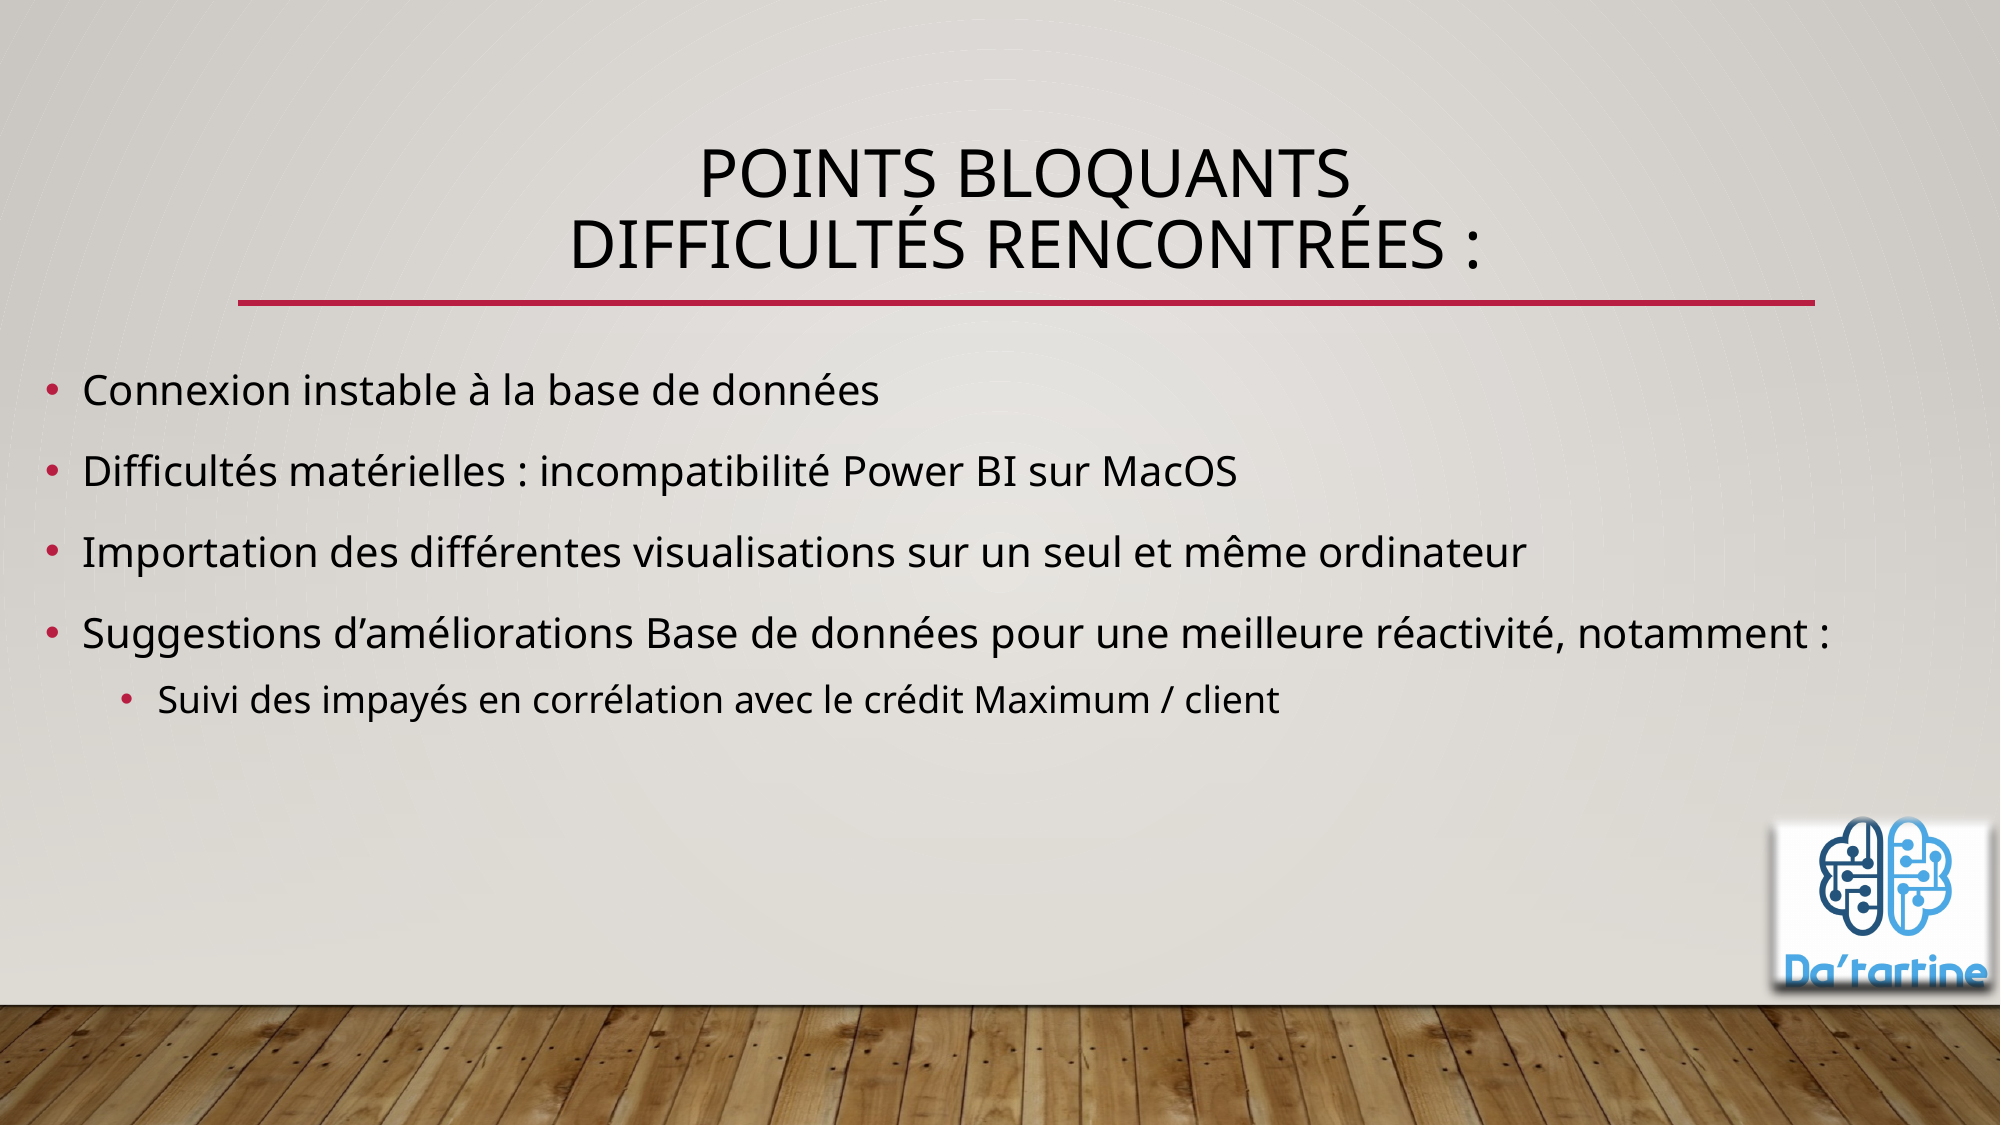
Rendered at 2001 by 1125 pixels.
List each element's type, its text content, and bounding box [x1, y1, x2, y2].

list Connexion instable à la base de données Difficultés matérielles : incompatibilité Power BI sur MacOS Importation des différentes visualisations sur un seul et même ordinateur Suggestions d’améliorations Base de données pour une meilleure réactivité, notamment : Suivi des impayés en corrélation avec le crédit Maximum / client [30, 346, 1927, 913]
title Points Bloquants Difficultés rencontrées : [238, 131, 1814, 305]
picture [1764, 810, 2000, 993]
picture [0, 1005, 2000, 1125]
